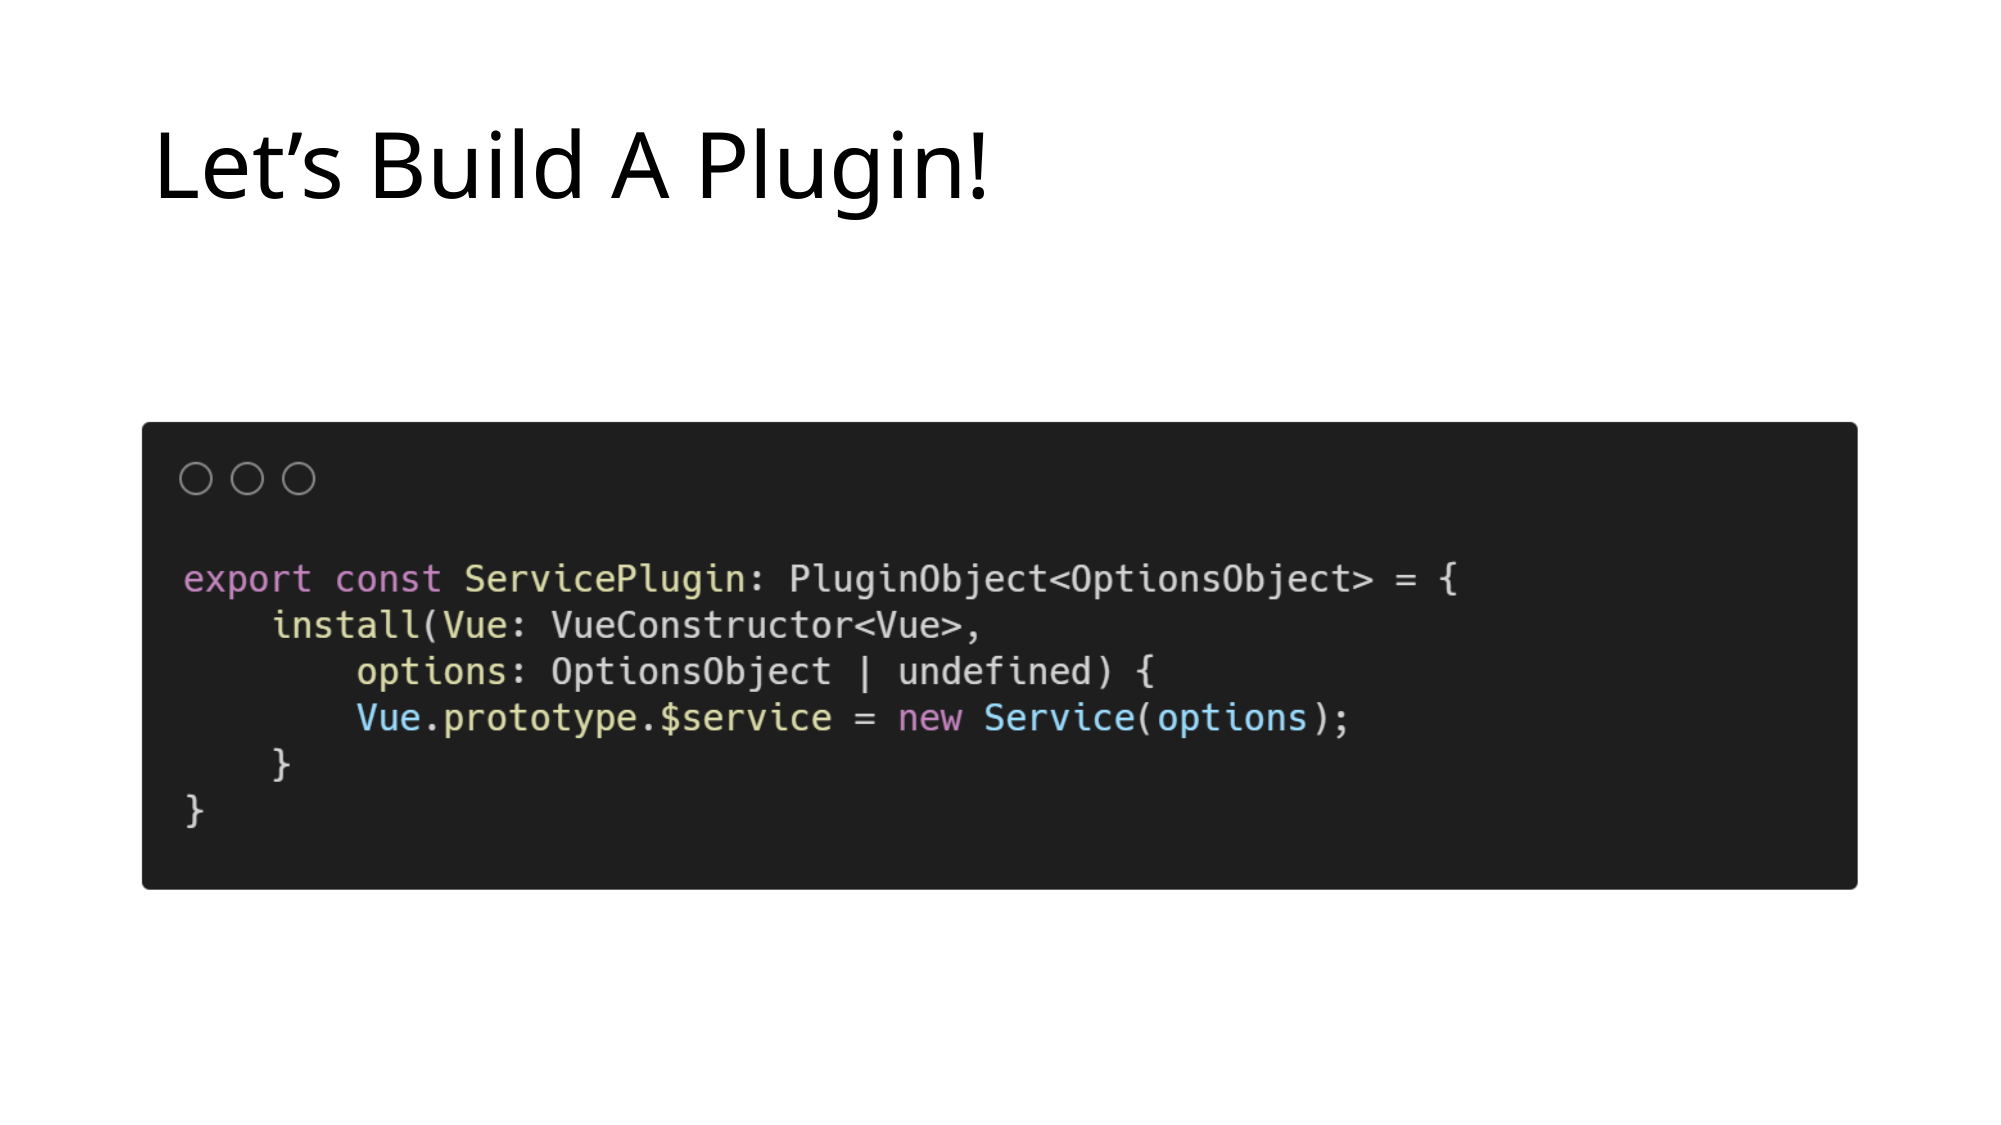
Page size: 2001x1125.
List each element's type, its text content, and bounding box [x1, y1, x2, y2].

title Let’s Build A Plugin! [137, 59, 1863, 278]
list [137, 417, 1863, 896]
